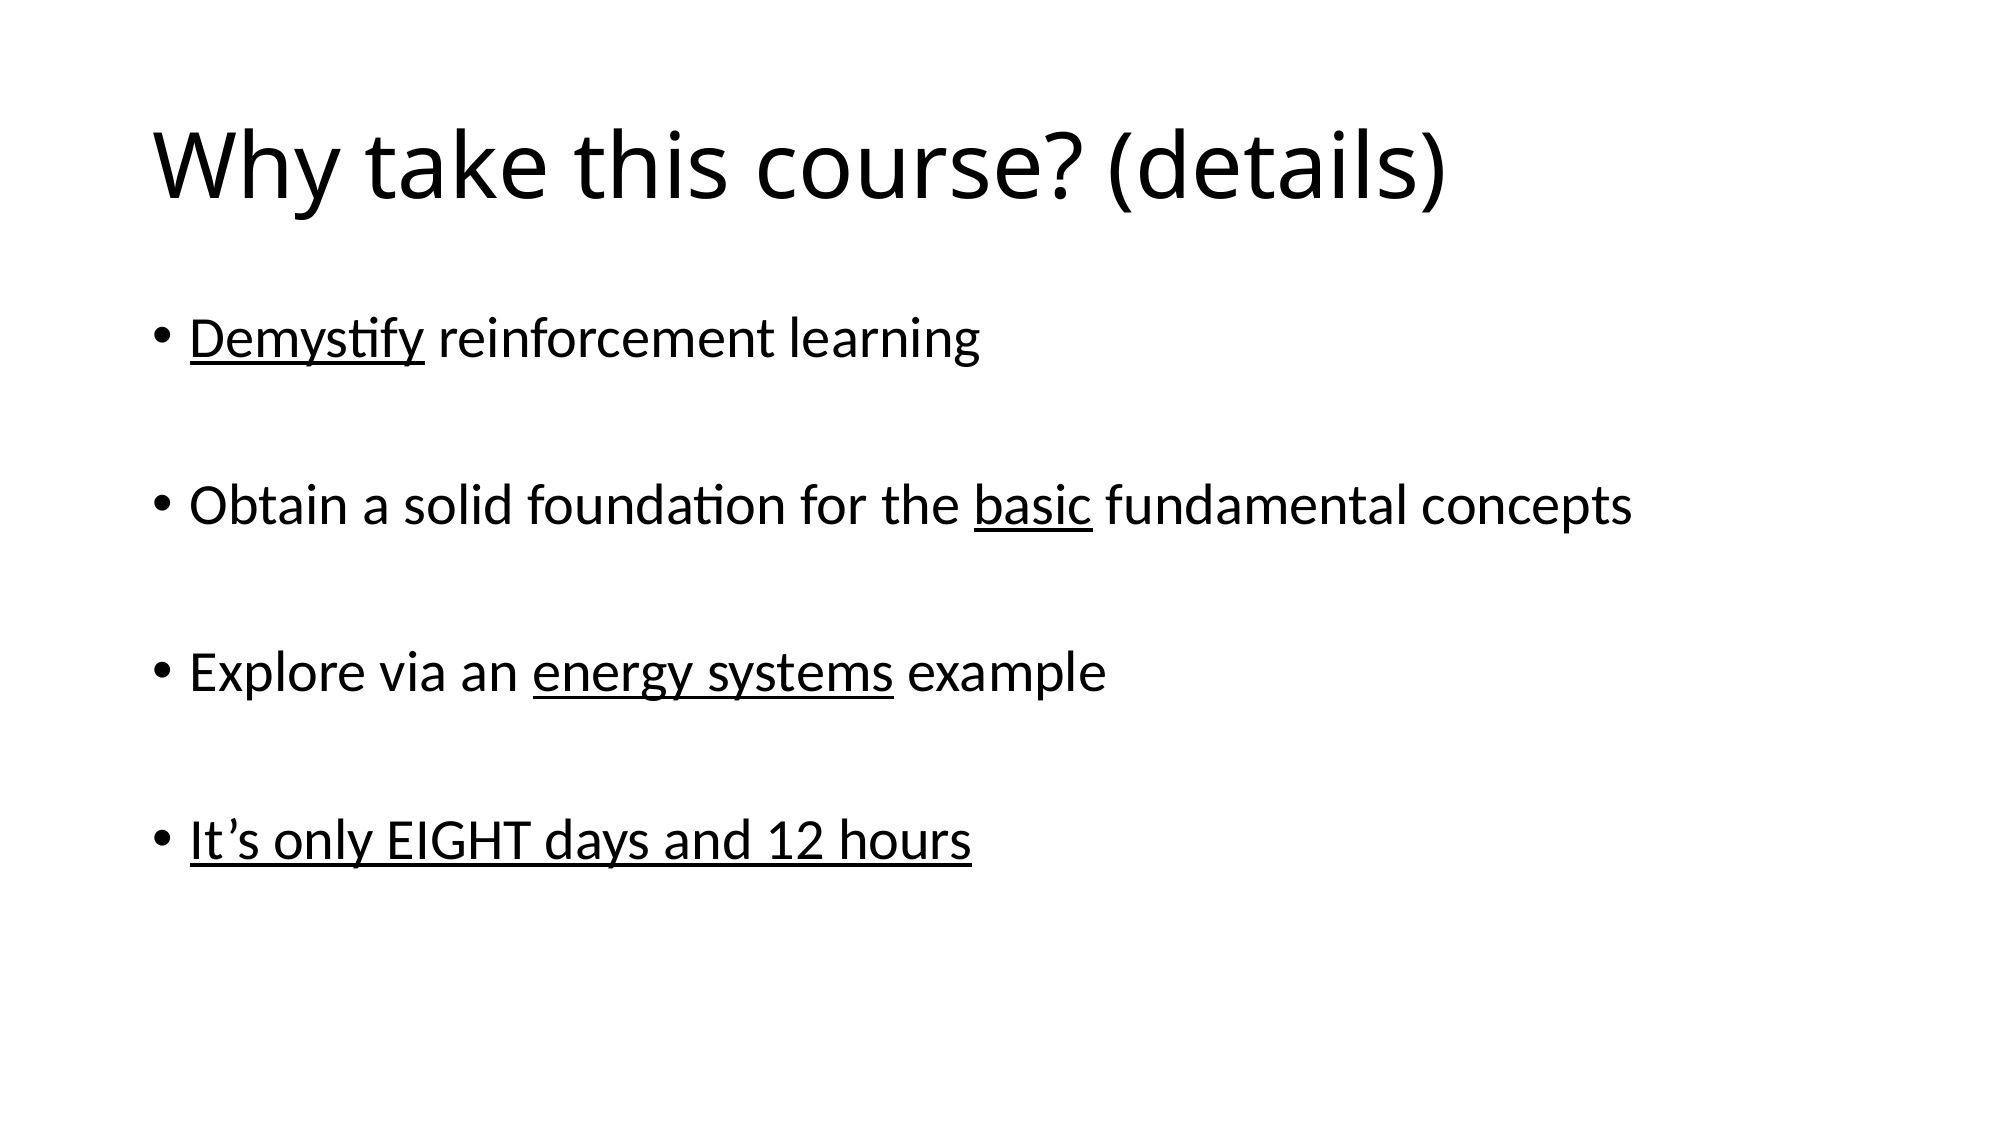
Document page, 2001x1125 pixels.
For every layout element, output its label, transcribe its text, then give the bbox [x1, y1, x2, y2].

title Why take this course? (details) [137, 59, 1863, 278]
list Demystify reinforcement learning Obtain a solid foundation for the basic fundamental concepts Explore via an energy systems example It’s only EIGHT days and 12 hours [137, 299, 1863, 1014]
